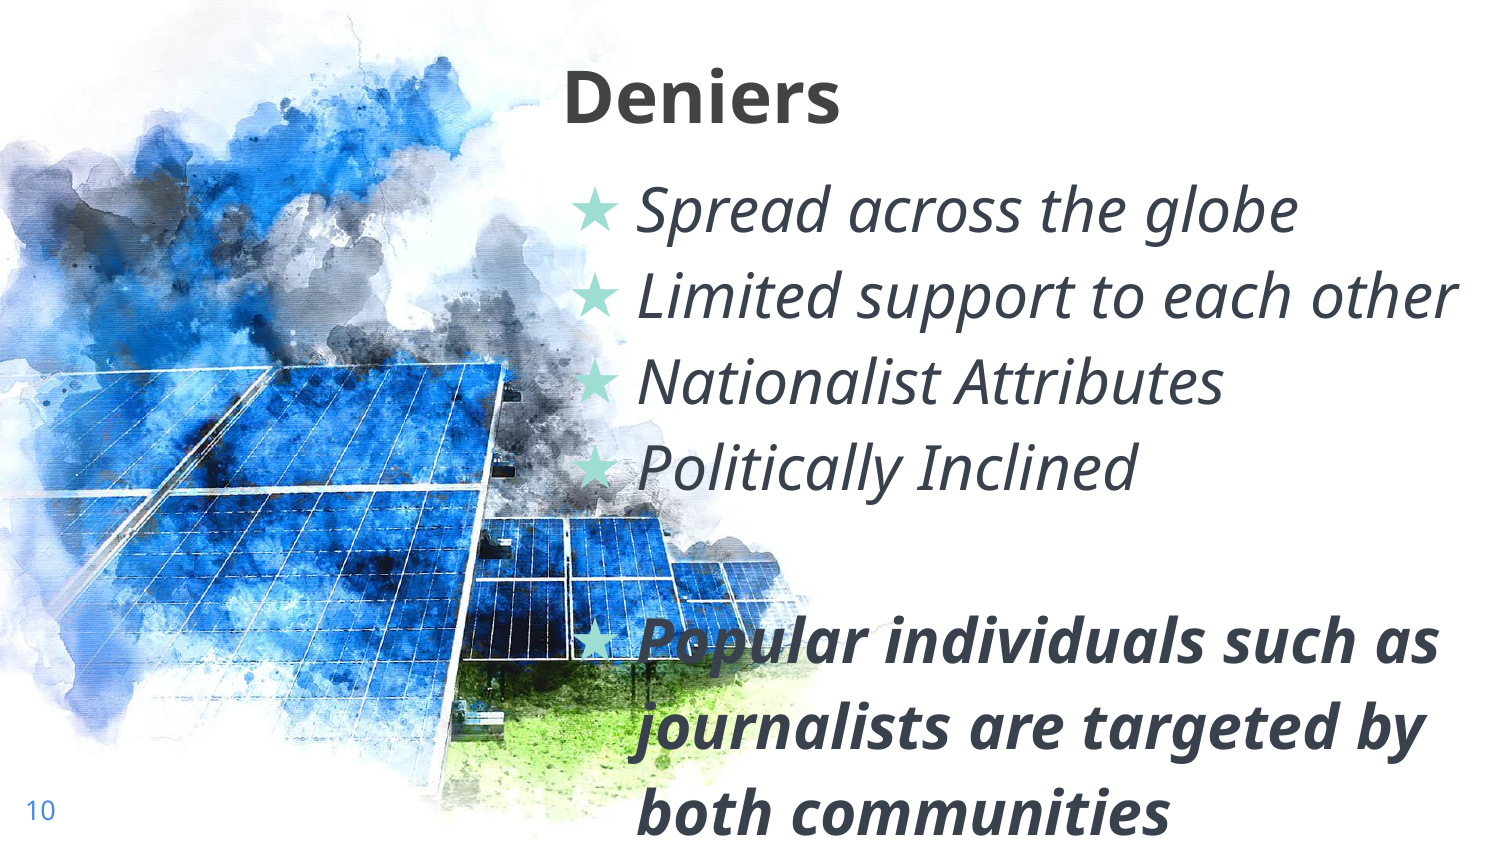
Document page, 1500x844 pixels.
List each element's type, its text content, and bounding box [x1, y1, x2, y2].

slide_number 10 [24, 779, 115, 844]
text_box Deniers Spread across the globe Limited support to each other Nationalist Attributes Politically Inclined Popular individuals such as journalists are targeted by both communities [546, 22, 1500, 542]
picture [0, 0, 1500, 844]
